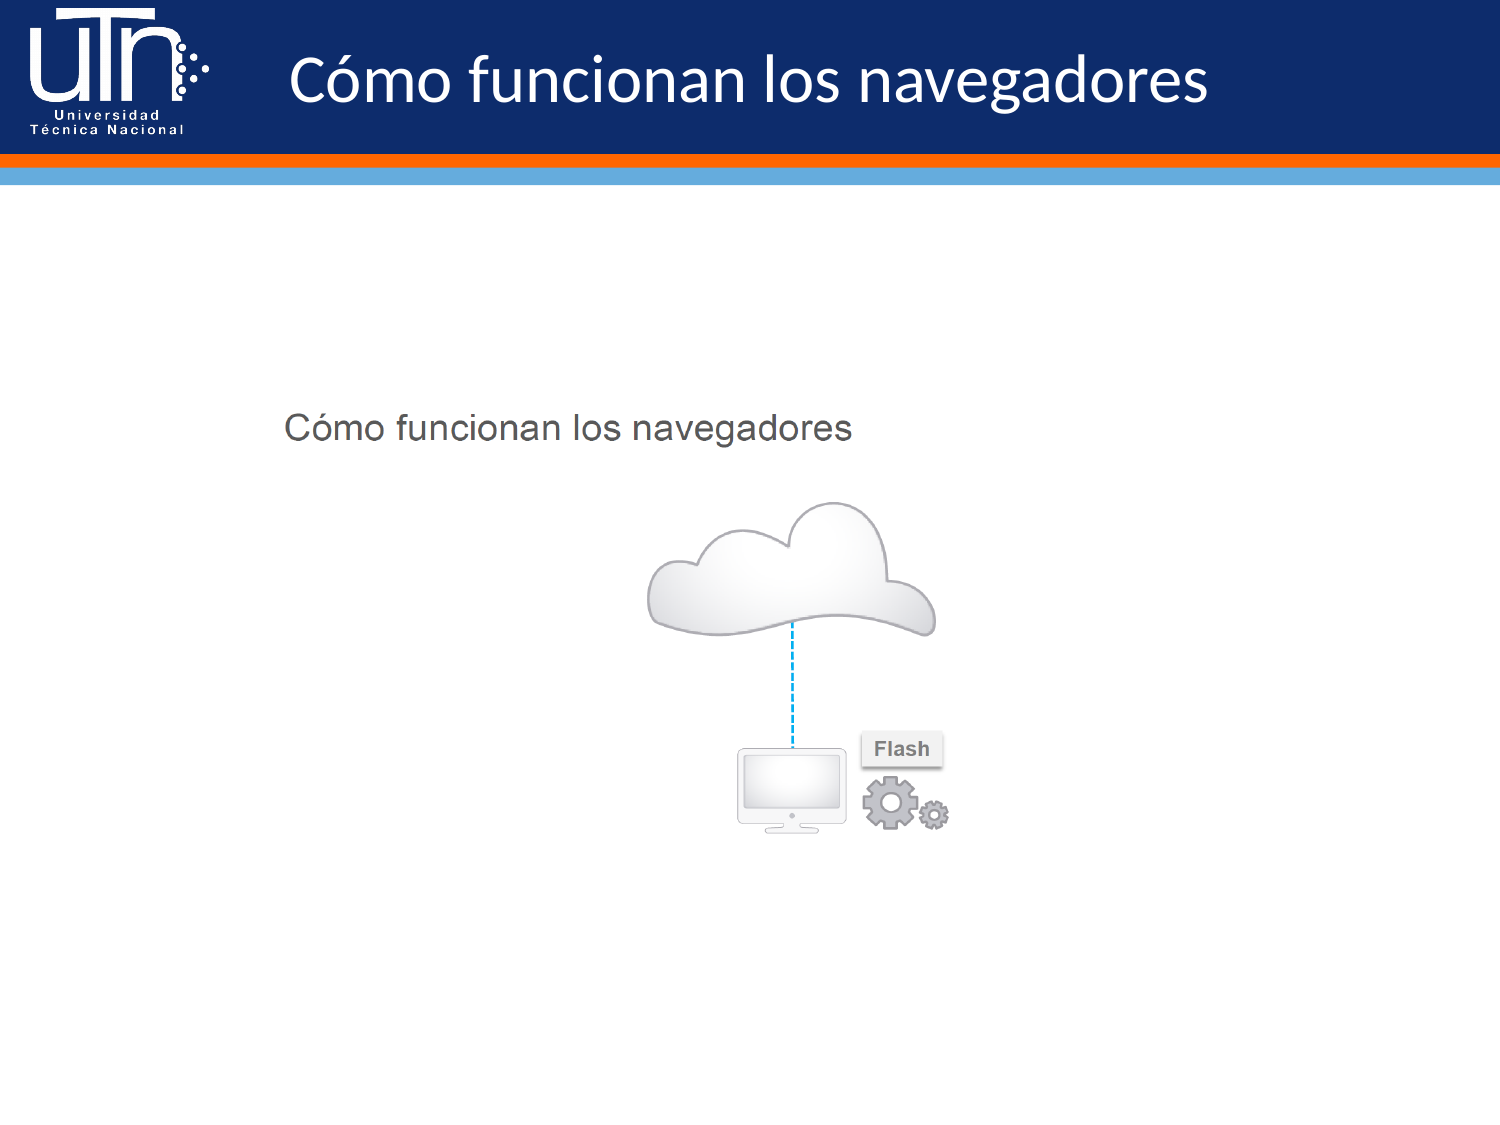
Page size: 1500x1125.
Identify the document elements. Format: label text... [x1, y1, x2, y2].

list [236, 376, 1200, 892]
title Cómo funcionan los navegadores [0, 0, 1500, 154]
